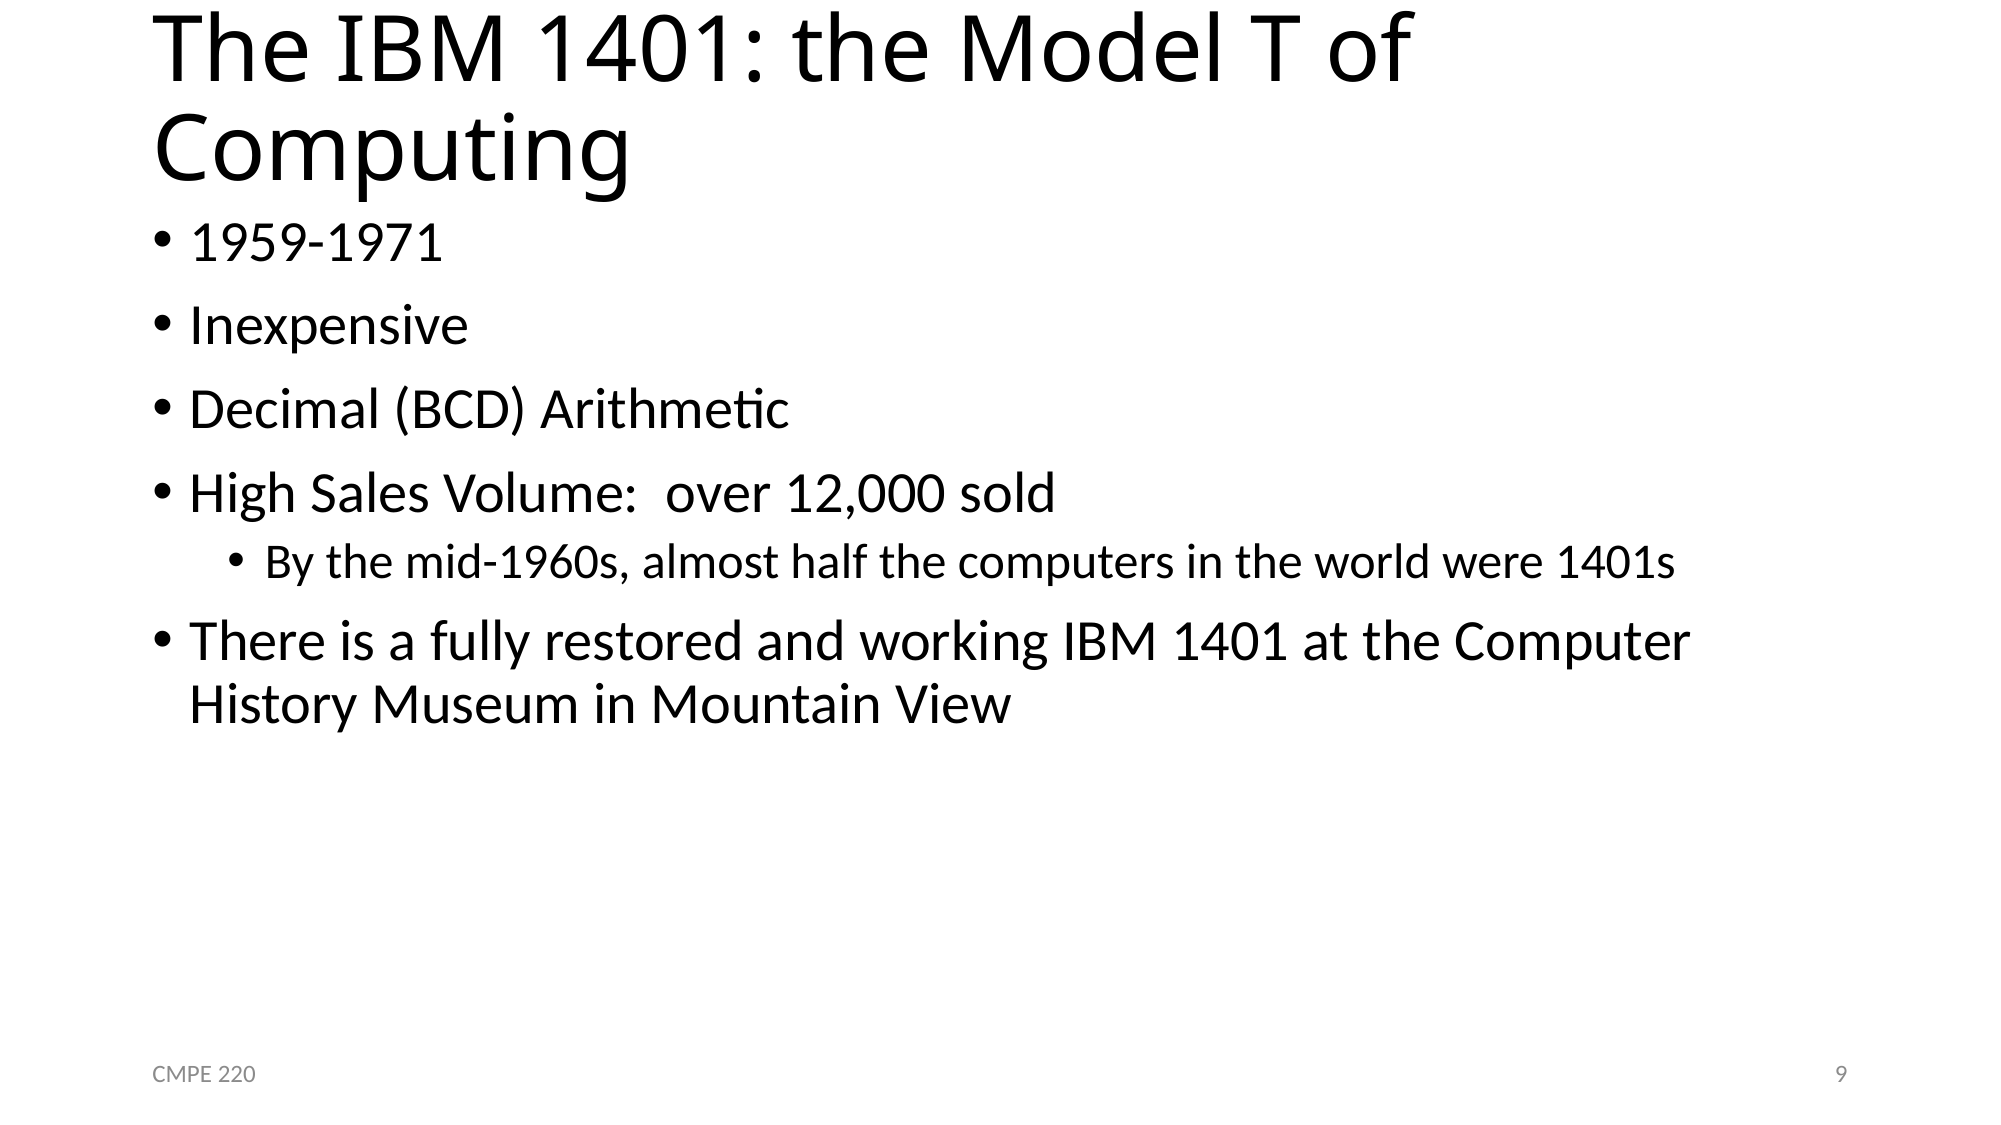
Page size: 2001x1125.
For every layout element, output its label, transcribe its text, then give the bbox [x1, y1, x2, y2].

slide_number CMPE 220 [137, 1042, 588, 1103]
title The IBM 1401: the Model T of Computing [137, 0, 1863, 203]
list 1959-1971 Inexpensive Decimal (BCD) Arithmetic High Sales Volume: over 12,000 sold By the mid-1960s, almost half the computers in the world were 1401s There is a fully restored and working IBM 1401 at the Computer History Museum in Mountain View [137, 203, 1863, 996]
slide_number 9 [1412, 1042, 1863, 1103]
